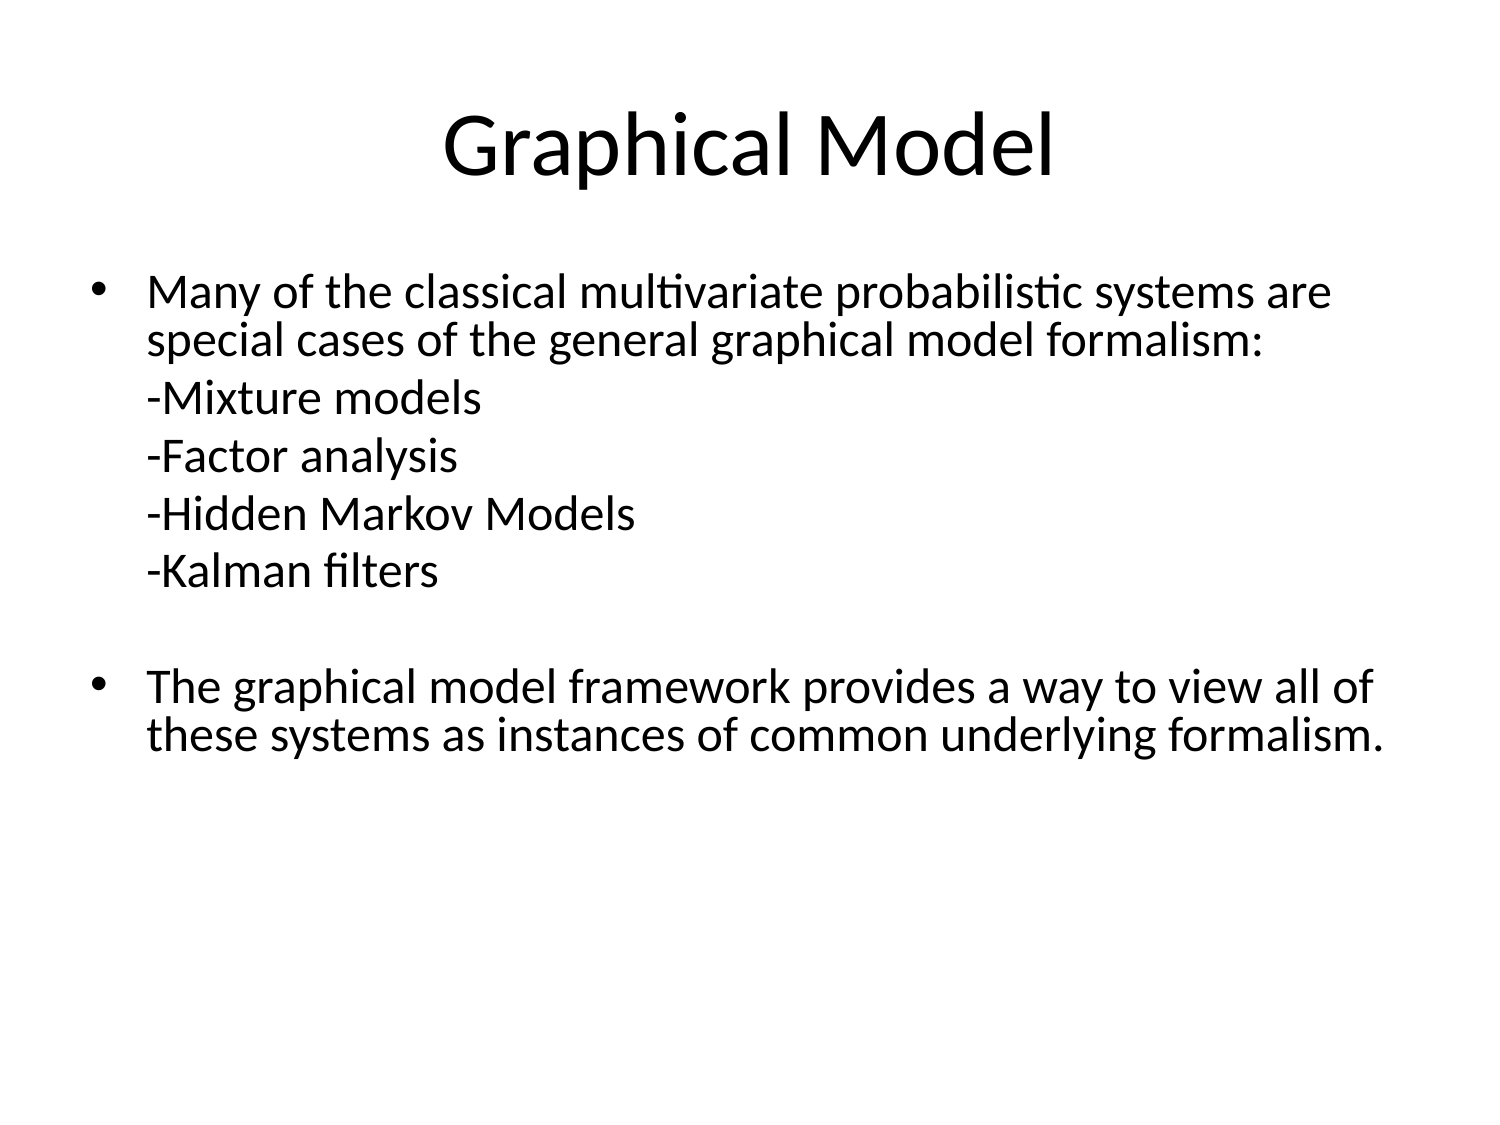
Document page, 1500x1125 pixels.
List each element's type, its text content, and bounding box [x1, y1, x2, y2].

title Graphical Model [75, 45, 1425, 233]
list Many of the classical multivariate probabilistic systems are special cases of the general graphical model formalism: -Mixture models -Factor analysis -Hidden Markov Models -Kalman filters The graphical model framework provides a way to view all of these systems as instances of common underlying formalism. [75, 262, 1425, 1005]
